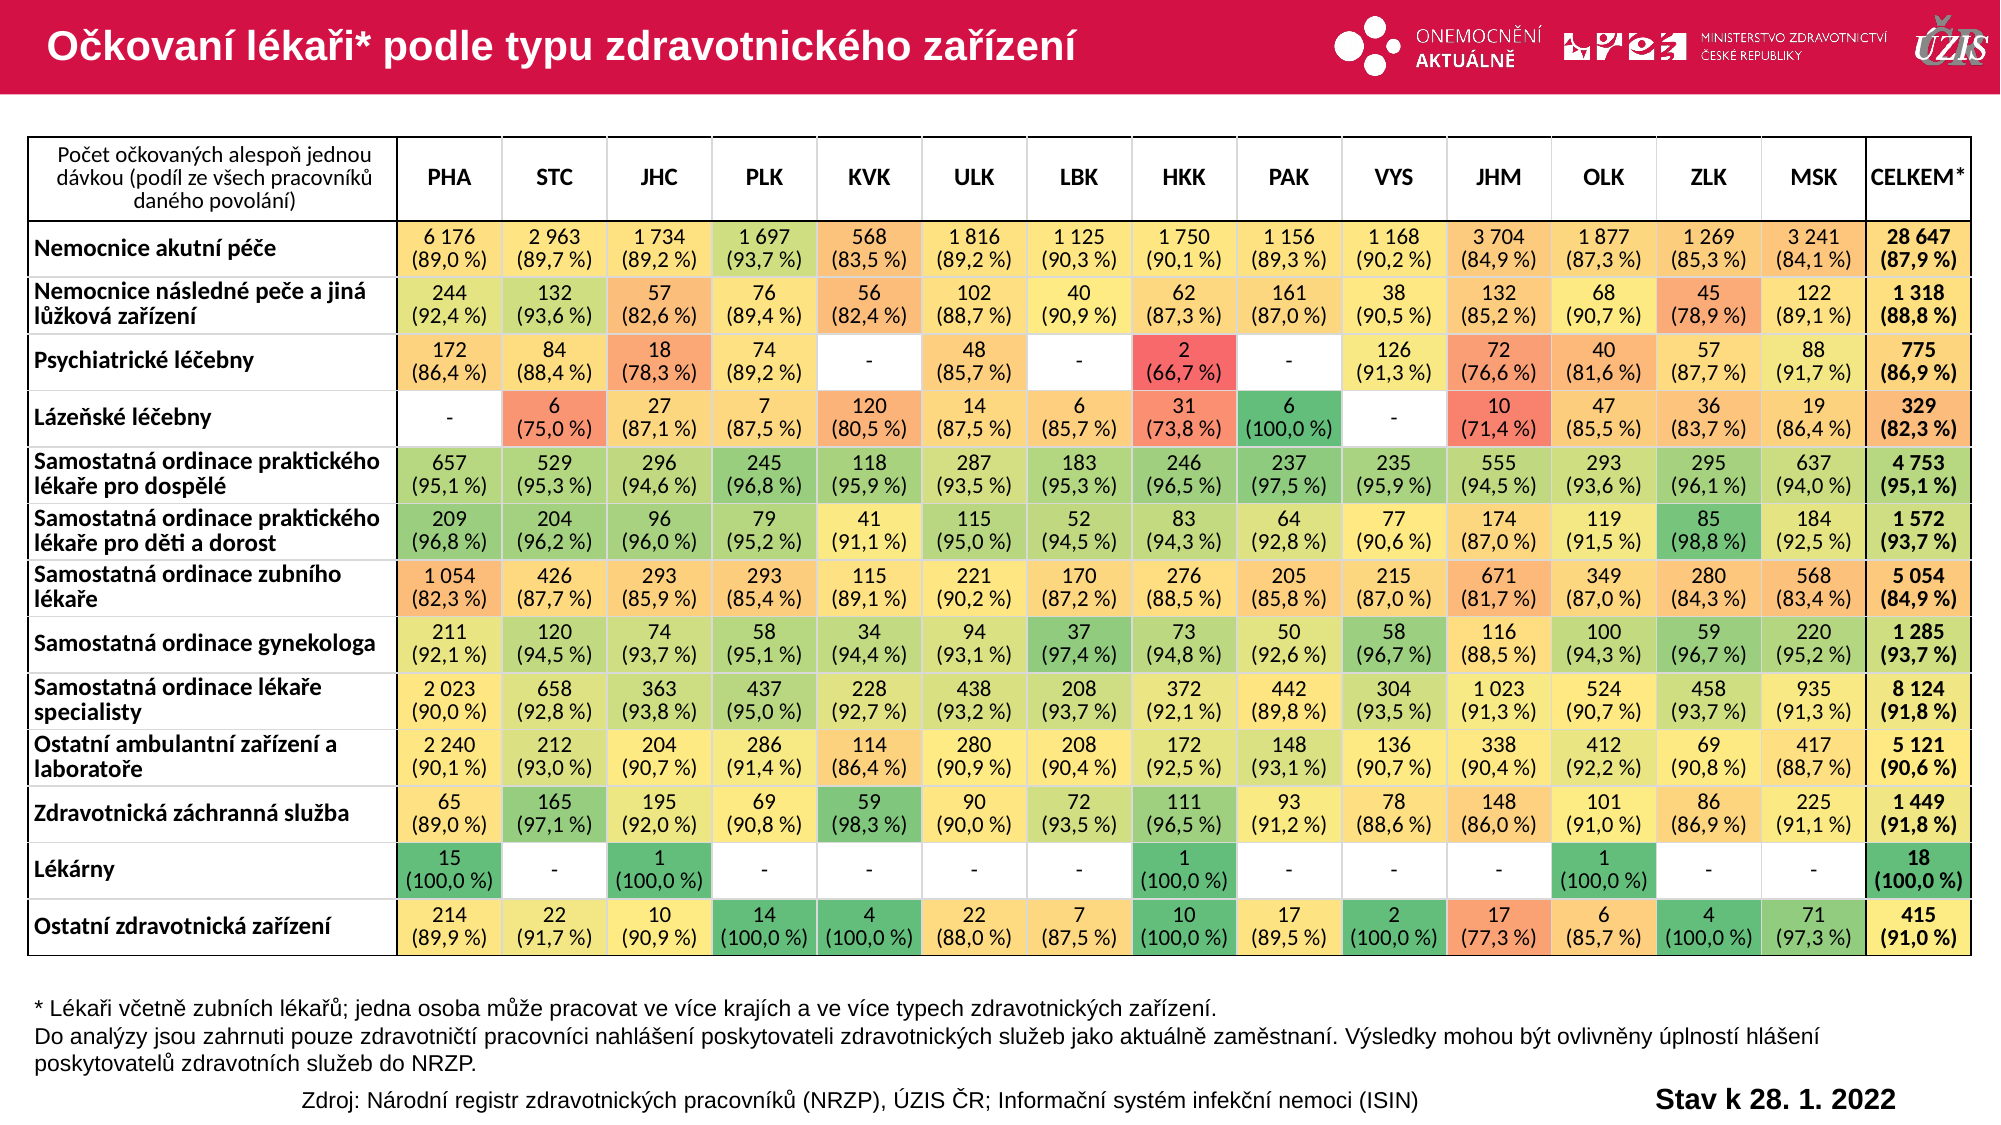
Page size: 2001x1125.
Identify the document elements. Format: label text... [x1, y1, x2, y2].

table_cell 426 (87,7 %) [503, 561, 606, 616]
table_cell 1 (100,0 %) [1552, 843, 1656, 898]
table_cell 329 (82,3 %) [1867, 391, 1970, 446]
table_cell 1 054 (82,3 %) [398, 561, 501, 616]
table_cell 72 (93,5 %) [1028, 787, 1131, 842]
table_cell Ostatní zdravotnická zařízení [29, 900, 396, 955]
table_cell 37 (97,4 %) [1028, 617, 1131, 672]
table_cell 1 (100,0 %) [1133, 843, 1236, 898]
table_cell 114 (86,4 %) [818, 730, 921, 785]
table_cell 86 (86,9 %) [1657, 787, 1761, 842]
table_cell 1 697 (93,7 %) [713, 222, 816, 276]
table_cell 50 (92,6 %) [1238, 617, 1341, 672]
table_cell 442 (89,8 %) [1238, 674, 1341, 729]
table_cell 3 241 (84,1 %) [1762, 222, 1865, 276]
table_cell 31 (73,8 %) [1133, 391, 1236, 446]
table_cell 58 (95,1 %) [713, 617, 816, 672]
table_cell 280 (84,3 %) [1657, 561, 1761, 616]
table_cell 132 (85,2 %) [1448, 278, 1551, 333]
table_cell Lékárny [29, 843, 396, 898]
table_cell 2 963 (89,7 %) [503, 222, 606, 276]
table_cell 38 (90,5 %) [1343, 278, 1446, 333]
table_cell 5 054 (84,9 %) [1867, 561, 1970, 616]
table_cell 74 (89,2 %) [713, 335, 816, 390]
table_cell 438 (93,2 %) [923, 674, 1026, 729]
table_cell 6 (100,0 %) [1238, 391, 1341, 446]
table_cell 287 (93,5 %) [923, 448, 1026, 503]
table_cell 458 (93,7 %) [1657, 674, 1761, 729]
table_cell 174 (87,0 %) [1448, 504, 1551, 559]
table_header ZLK [1657, 138, 1761, 220]
table_cell 4 (100,0 %) [818, 900, 921, 955]
table_cell 3 704 (84,9 %) [1448, 222, 1551, 276]
table_cell 221 (90,2 %) [923, 561, 1026, 616]
table_cell 77 (90,6 %) [1343, 504, 1446, 559]
table_cell 76 (89,4 %) [713, 278, 816, 333]
table_cell 1 285 (93,7 %) [1867, 617, 1970, 672]
table_cell 148 (93,1 %) [1238, 730, 1341, 785]
table_cell 658 (92,8 %) [503, 674, 606, 729]
table_cell 85 (98,8 %) [1657, 504, 1761, 559]
table_cell 10 (71,4 %) [1448, 391, 1551, 446]
table_header PLK [713, 138, 816, 220]
table_cell 349 (87,0 %) [1552, 561, 1656, 616]
table_cell 136 (90,7 %) [1343, 730, 1446, 785]
table_cell 211 (92,1 %) [398, 617, 501, 672]
table_cell 1 125 (90,3 %) [1028, 222, 1131, 276]
table_cell 6 176 (89,0 %) [398, 222, 501, 276]
table_cell 27 (87,1 %) [608, 391, 711, 446]
table_cell 524 (90,7 %) [1552, 674, 1656, 729]
table_cell 22 (88,0 %) [923, 900, 1026, 955]
table_cell 17 (89,5 %) [1238, 900, 1341, 955]
table_cell 293 (93,6 %) [1552, 448, 1656, 503]
table_cell 5 121 (90,6 %) [1867, 730, 1970, 785]
table_cell Zdravotnická záchranná služba [29, 787, 396, 842]
table_cell 102 (88,7 %) [923, 278, 1026, 333]
table_cell 296 (94,6 %) [608, 448, 711, 503]
table_cell Ostatní ambulantní zařízení a laboratoře [29, 730, 396, 785]
table_cell 637 (94,0 %) [1762, 448, 1865, 503]
table_cell 437 (95,0 %) [713, 674, 816, 729]
table_cell 115 (89,1 %) [818, 561, 921, 616]
table_cell 280 (90,9 %) [923, 730, 1026, 785]
table_cell 93 (91,2 %) [1238, 787, 1341, 842]
table_cell 1 449 (91,8 %) [1867, 787, 1970, 842]
table_cell Nemocnice následné peče a jiná lůžková zařízení [29, 278, 396, 333]
table_cell 183 (95,3 %) [1028, 448, 1131, 503]
table_cell 59 (96,7 %) [1657, 617, 1761, 672]
table_cell 1 023 (91,3 %) [1448, 674, 1551, 729]
table_cell 4 (100,0 %) [1657, 900, 1761, 955]
table_cell 111 (96,5 %) [1133, 787, 1236, 842]
table_cell 119 (91,5 %) [1552, 504, 1656, 559]
table_cell 195 (92,0 %) [608, 787, 711, 842]
table_cell 212 (93,0 %) [503, 730, 606, 785]
table_header OLK [1552, 138, 1656, 220]
table_cell 214 (89,9 %) [398, 900, 501, 955]
table_cell 36 (83,7 %) [1657, 391, 1761, 446]
table_cell - [1657, 843, 1761, 898]
table_cell 204 (90,7 %) [608, 730, 711, 785]
table_cell - [1762, 843, 1865, 898]
table_cell 48 (85,7 %) [923, 335, 1026, 390]
table_cell 671 (81,7 %) [1448, 561, 1551, 616]
table_cell 120 (94,5 %) [503, 617, 606, 672]
table_cell 15 (100,0 %) [398, 843, 501, 898]
table_cell 10 (90,9 %) [608, 900, 711, 955]
picture [1391, 16, 1542, 76]
table_cell 148 (86,0 %) [1448, 787, 1551, 842]
title Očkovaní lékaři* podle typu zdravotnického zařízení [31, 0, 1391, 95]
table_cell 246 (96,5 %) [1133, 448, 1236, 503]
table_cell 161 (87,0 %) [1238, 278, 1341, 333]
table_cell 295 (96,1 %) [1657, 448, 1761, 503]
table_cell 7 (87,5 %) [1028, 900, 1131, 955]
table_cell Nemocnice akutní péče [29, 222, 396, 276]
table_cell 6 (85,7 %) [1028, 391, 1131, 446]
table_header PHA [398, 138, 501, 220]
table_header STC [503, 138, 606, 220]
table_cell - [1343, 843, 1446, 898]
table_cell 215 (87,0 %) [1343, 561, 1446, 616]
table_cell 68 (90,7 %) [1552, 278, 1656, 333]
picture [1563, 31, 1888, 60]
table_cell 71 (97,3 %) [1762, 900, 1865, 955]
table_header PAK [1238, 138, 1341, 220]
table_cell 57 (82,6 %) [608, 278, 711, 333]
table_cell 184 (92,5 %) [1762, 504, 1865, 559]
table_cell 120 (80,5 %) [818, 391, 921, 446]
table_cell 293 (85,9 %) [608, 561, 711, 616]
table_cell - [1343, 391, 1446, 446]
table_cell 14 (100,0 %) [713, 900, 816, 955]
table_cell 56 (82,4 %) [818, 278, 921, 333]
table_header JHM [1448, 138, 1551, 220]
table_cell 69 (90,8 %) [1657, 730, 1761, 785]
table_cell - [818, 843, 921, 898]
table_cell 209 (96,8 %) [398, 504, 501, 559]
table_cell 205 (85,8 %) [1238, 561, 1341, 616]
table_cell 245 (96,8 %) [713, 448, 816, 503]
table_cell 1 156 (89,3 %) [1238, 222, 1341, 276]
table_cell 6 (75,0 %) [503, 391, 606, 446]
table_cell 372 (92,1 %) [1133, 674, 1236, 729]
table_cell 1 750 (90,1 %) [1133, 222, 1236, 276]
table_cell 935 (91,3 %) [1762, 674, 1865, 729]
table_cell 4 753 (95,1 %) [1867, 448, 1970, 503]
table_cell 52 (94,5 %) [1028, 504, 1131, 559]
table_cell 40 (90,9 %) [1028, 278, 1131, 333]
table_cell 363 (93,8 %) [608, 674, 711, 729]
table_cell 45 (78,9 %) [1657, 278, 1761, 333]
table_cell 116 (88,5 %) [1448, 617, 1551, 672]
table_cell 170 (87,2 %) [1028, 561, 1131, 616]
table_cell - [398, 391, 501, 446]
table_cell Samostatná ordinace lékaře specialisty [29, 674, 396, 729]
table_cell 18 (100,0 %) [1867, 843, 1970, 898]
table_cell 276 (88,5 %) [1133, 561, 1236, 616]
table_cell 204 (96,2 %) [503, 504, 606, 559]
table_cell 237 (97,5 %) [1238, 448, 1341, 503]
table_cell Samostatná ordinace praktického lékaře pro děti a dorost [29, 504, 396, 559]
table_cell 412 (92,2 %) [1552, 730, 1656, 785]
table_cell 228 (92,7 %) [818, 674, 921, 729]
text_box * Lékaři včetně zubních lékařů; jedna osoba může pracovat ve více krajích a ve více typech zdravotnických zařízení. Do analýzy jsou zahrnuti pouze zdravotničtí pracovníci nahlášení poskytovateli zdravotnických služeb jako aktuálně zaměstnaní. Výsledky mohou být ovlivněny úplností hlášení poskytovatelů zdravotních služeb do NRZP. [19, 986, 1981, 1084]
table_cell 1 572 (93,7 %) [1867, 504, 1970, 559]
table_cell Samostatná ordinace praktického lékaře pro dospělé [29, 448, 396, 503]
table_cell 90 (90,0 %) [923, 787, 1026, 842]
table_cell 1 269 (85,3 %) [1657, 222, 1761, 276]
table_cell 64 (92,8 %) [1238, 504, 1341, 559]
table_cell 568 (83,4 %) [1762, 561, 1865, 616]
table_header MSK [1762, 138, 1865, 220]
table_header Počet očkovaných alespoň jednou dávkou (podíl ze všech pracovníků daného povolání) [29, 138, 396, 220]
table_cell - [713, 843, 816, 898]
table_cell 118 (95,9 %) [818, 448, 921, 503]
table_cell 2 023 (90,0 %) [398, 674, 501, 729]
table_cell 775 (86,9 %) [1867, 335, 1970, 390]
table_cell 1 877 (87,3 %) [1552, 222, 1656, 276]
table_cell - [1448, 843, 1551, 898]
table_cell 126 (91,3 %) [1343, 335, 1446, 390]
table_cell 10 (100,0 %) [1133, 900, 1236, 955]
table_cell 555 (94,5 %) [1448, 448, 1551, 503]
table_cell 417 (88,7 %) [1762, 730, 1865, 785]
table_cell 6 (85,7 %) [1552, 900, 1656, 955]
table_header LBK [1028, 138, 1131, 220]
table_cell 28 647 (87,9 %) [1867, 222, 1970, 276]
table_cell 165 (97,1 %) [503, 787, 606, 842]
table_cell 84 (88,4 %) [503, 335, 606, 390]
table_cell 94 (93,1 %) [923, 617, 1026, 672]
table_header CELKEM* [1867, 138, 1970, 220]
text_box Stav k 28. 1. 2022 [1640, 1084, 1972, 1123]
table_cell Samostatná ordinace zubního lékaře [29, 561, 396, 616]
table_cell 17 (77,3 %) [1448, 900, 1551, 955]
table_header HKK [1133, 138, 1236, 220]
text_box Zdroj: Národní registr zdravotnických pracovníků (NRZP), ÚZIS ČR; Informační systém infekční nemoci (ISIN) [28, 1078, 1700, 1121]
table_cell 62 (87,3 %) [1133, 278, 1236, 333]
table_cell - [1238, 843, 1341, 898]
table_cell 286 (91,4 %) [713, 730, 816, 785]
table_cell 78 (88,6 %) [1343, 787, 1446, 842]
table_cell 7 (87,5 %) [713, 391, 816, 446]
table_cell 568 (83,5 %) [818, 222, 921, 276]
table_cell 172 (86,4 %) [398, 335, 501, 390]
table_cell 65 (89,0 %) [398, 787, 501, 842]
table_cell 40 (81,6 %) [1552, 335, 1656, 390]
table_cell 69 (90,8 %) [713, 787, 816, 842]
table_cell - [1028, 843, 1131, 898]
table_cell 88 (91,7 %) [1762, 335, 1865, 390]
table_cell 304 (93,5 %) [1343, 674, 1446, 729]
table_cell 74 (93,7 %) [608, 617, 711, 672]
table_header KVK [818, 138, 921, 220]
table_cell 657 (95,1 %) [398, 448, 501, 503]
table_cell 220 (95,2 %) [1762, 617, 1865, 672]
table_cell 1 734 (89,2 %) [608, 222, 711, 276]
table_cell 2 (66,7 %) [1133, 335, 1236, 390]
table_header VYS [1343, 138, 1446, 220]
table_cell 79 (95,2 %) [713, 504, 816, 559]
table_cell Samostatná ordinace gynekologa [29, 617, 396, 672]
table_cell - [923, 843, 1026, 898]
table_cell 19 (86,4 %) [1762, 391, 1865, 446]
table_cell 1 (100,0 %) [608, 843, 711, 898]
table_cell 8 124 (91,8 %) [1867, 674, 1970, 729]
table_cell 415 (91,0 %) [1867, 900, 1970, 955]
table_cell 47 (85,5 %) [1552, 391, 1656, 446]
table_cell 100 (94,3 %) [1552, 617, 1656, 672]
table_cell 59 (98,3 %) [818, 787, 921, 842]
table_cell - [503, 843, 606, 898]
table_cell 225 (91,1 %) [1762, 787, 1865, 842]
table_cell 14 (87,5 %) [923, 391, 1026, 446]
table_cell 1 318 (88,8 %) [1867, 278, 1970, 333]
table_cell - [1238, 335, 1341, 390]
table_cell Lázeňské léčebny [29, 391, 396, 446]
table_cell 529 (95,3 %) [503, 448, 606, 503]
table_cell 293 (85,4 %) [713, 561, 816, 616]
table_cell 122 (89,1 %) [1762, 278, 1865, 333]
table_cell 208 (90,4 %) [1028, 730, 1131, 785]
table_cell 96 (96,0 %) [608, 504, 711, 559]
table_header JHC [608, 138, 711, 220]
table_cell 22 (91,7 %) [503, 900, 606, 955]
table_cell 132 (93,6 %) [503, 278, 606, 333]
table_header ULK [923, 138, 1026, 220]
table_cell 2 240 (90,1 %) [398, 730, 501, 785]
table_cell 58 (96,7 %) [1343, 617, 1446, 672]
table_cell 235 (95,9 %) [1343, 448, 1446, 503]
table_cell 208 (93,7 %) [1028, 674, 1131, 729]
table_cell 1 816 (89,2 %) [923, 222, 1026, 276]
picture [1915, 15, 1989, 66]
table_cell 172 (92,5 %) [1133, 730, 1236, 785]
table_cell 115 (95,0 %) [923, 504, 1026, 559]
table_cell - [818, 335, 921, 390]
table_cell 73 (94,8 %) [1133, 617, 1236, 672]
table_cell 34 (94,4 %) [818, 617, 921, 672]
table_cell - [1028, 335, 1131, 390]
table_cell 338 (90,4 %) [1448, 730, 1551, 785]
table_cell 18 (78,3 %) [608, 335, 711, 390]
table_cell 244 (92,4 %) [398, 278, 501, 333]
table_cell 1 168 (90,2 %) [1343, 222, 1446, 276]
table_cell Psychiatrické léčebny [29, 335, 396, 390]
table_cell 2 (100,0 %) [1343, 900, 1446, 955]
table_cell 83 (94,3 %) [1133, 504, 1236, 559]
table_cell 41 (91,1 %) [818, 504, 921, 559]
table_cell 72 (76,6 %) [1448, 335, 1551, 390]
table_cell 101 (91,0 %) [1552, 787, 1656, 842]
table_cell 57 (87,7 %) [1657, 335, 1761, 390]
